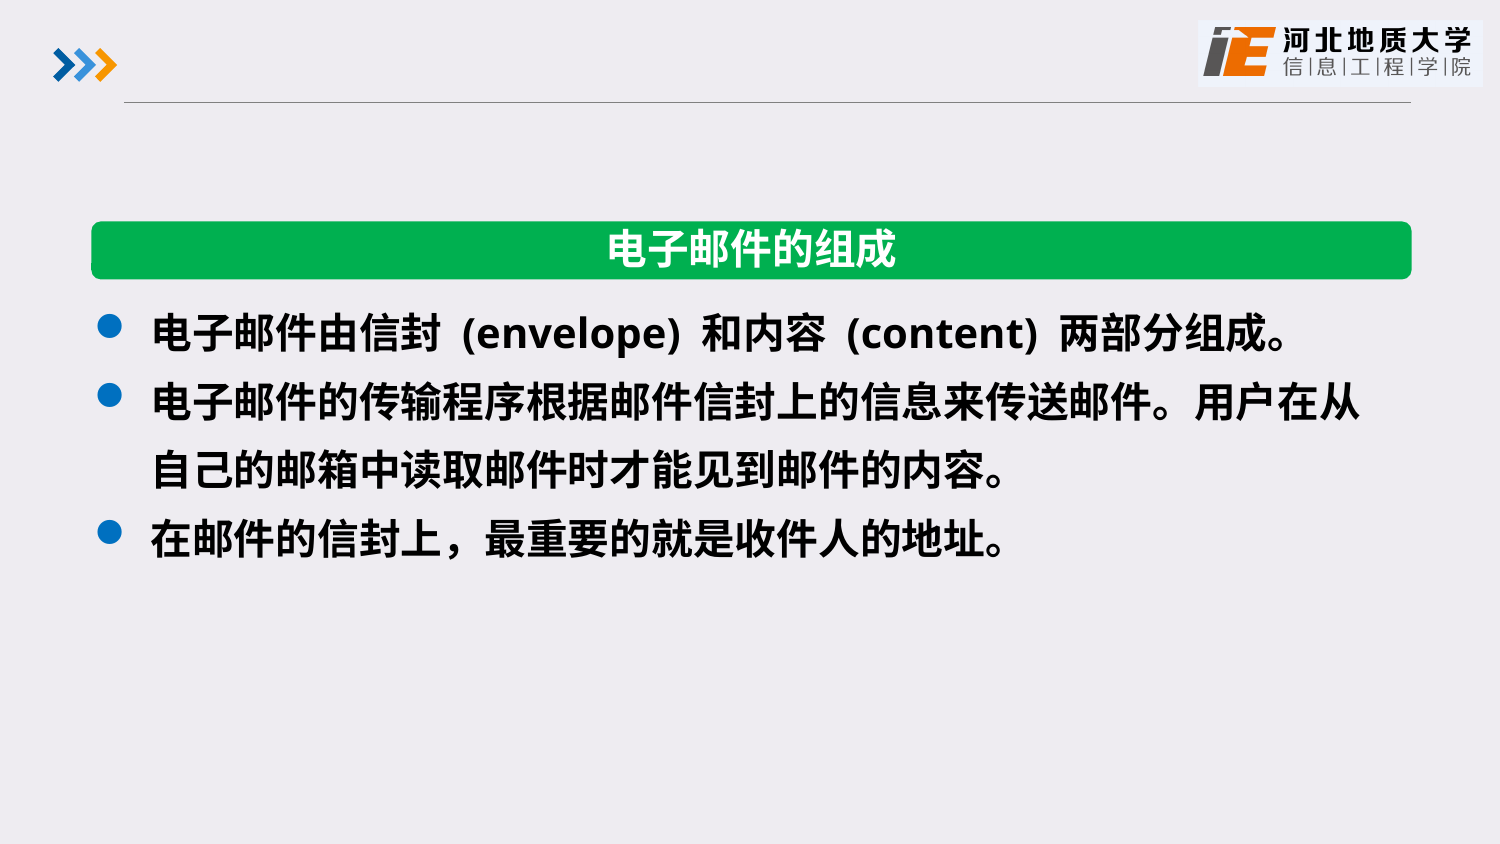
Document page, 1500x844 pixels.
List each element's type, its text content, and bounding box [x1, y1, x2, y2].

text_box [913, 221, 1412, 280]
text_box 电子邮件的组成 [590, 215, 913, 280]
text_box [91, 221, 590, 280]
text_box 电子邮件由信封 (envelope) 和内容 (content) 两部分组成。 电子邮件的传输程序根据邮件信封上的信息来传送邮件。用户在从自己的邮箱中读取邮件时才能见到邮件的内容。 在邮件的信封上，最重要的就是收件人的地址。 [79, 280, 1412, 571]
picture [1198, 20, 1483, 87]
